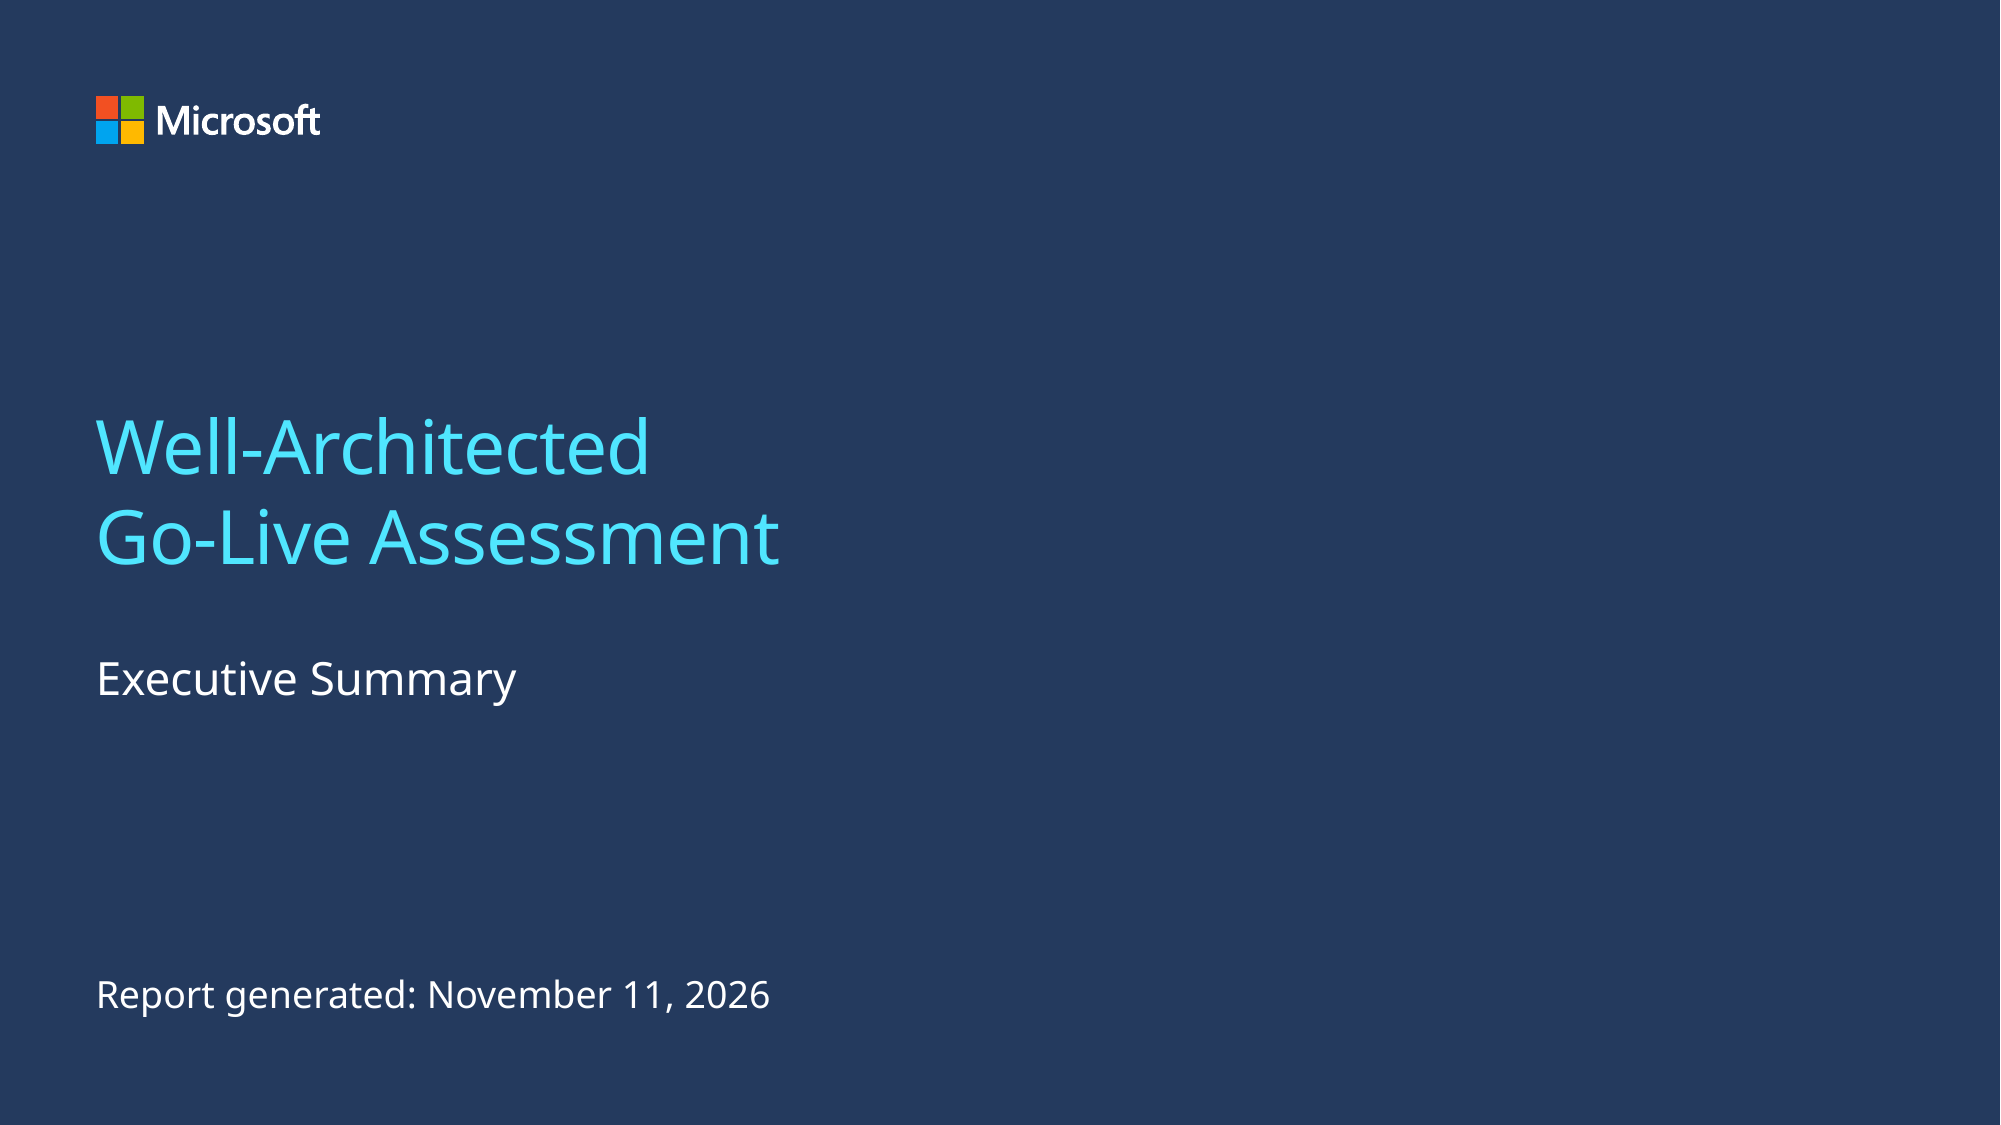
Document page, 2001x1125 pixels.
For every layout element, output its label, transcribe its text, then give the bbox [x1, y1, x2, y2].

text_box Report generated: April 19, 2024 [95, 970, 1596, 1022]
list Executive Summary [95, 650, 1596, 706]
title Well-Architected Go-Live Assessment [95, 397, 1596, 580]
